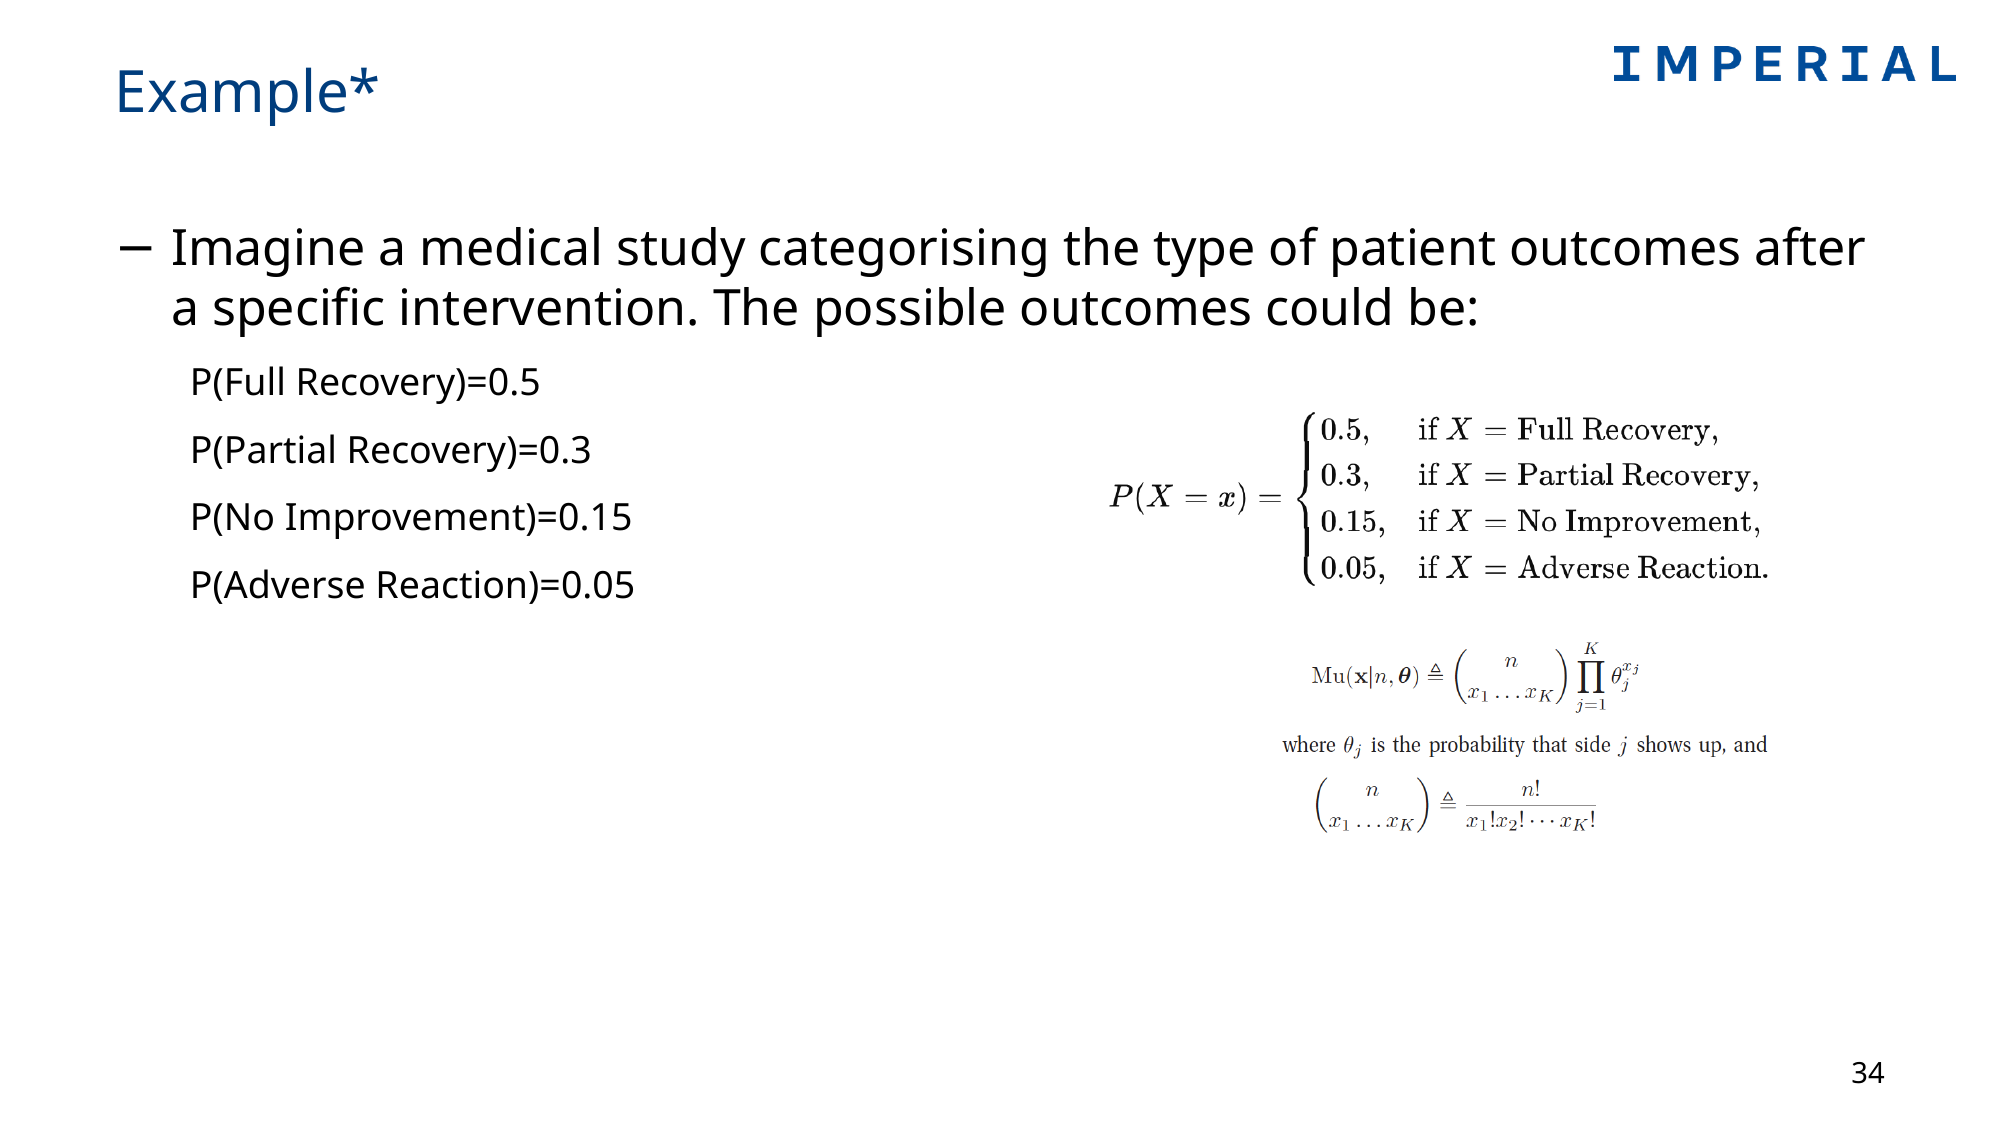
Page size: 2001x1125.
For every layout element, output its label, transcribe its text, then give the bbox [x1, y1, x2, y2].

slide_number 34 [1433, 1046, 1901, 1103]
picture [1259, 637, 1835, 851]
picture [1050, 385, 1816, 614]
title Example* [99, 0, 1900, 184]
picture [1900, 46, 1956, 81]
list Imagine a medical study categorising the type of patient outcomes after a specific intervention. The possible outcomes could be: P(Full Recovery)=0.5 P(Partial Recovery)=0.3 P(No Improvement)=0.15 P(Adverse Reaction)=0.05 [99, 208, 1900, 1024]
